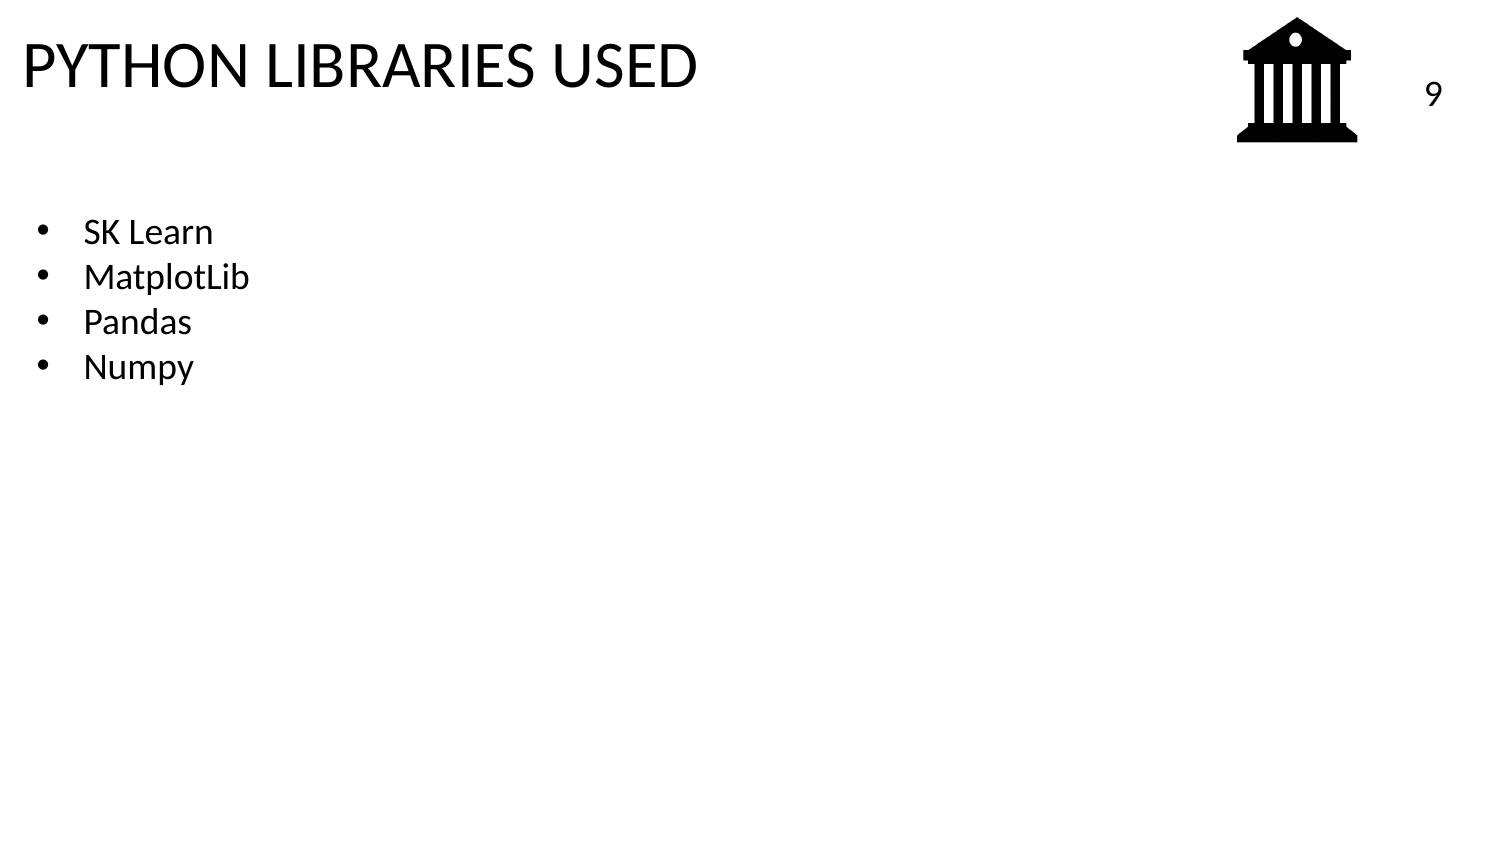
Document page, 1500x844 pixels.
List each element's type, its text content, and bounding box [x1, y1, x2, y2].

text_box ​SK Learn MatplotLib Pandas Numpy [21, 199, 743, 440]
picture [1221, 0, 1373, 163]
text_box PYTHON LIBRARIES USED [7, 13, 743, 109]
text_box 9 [1408, 61, 1458, 122]
